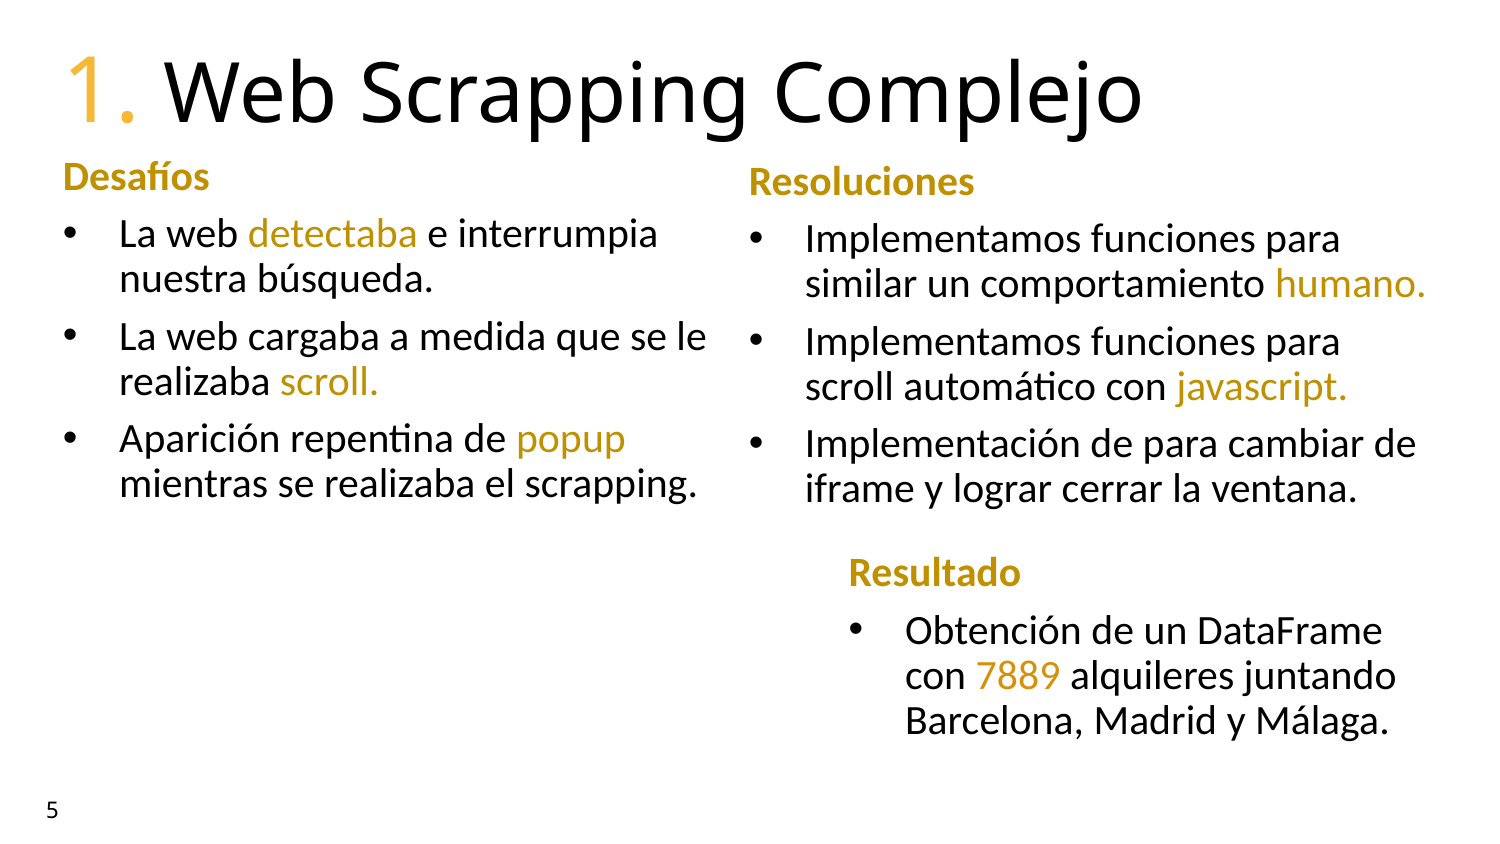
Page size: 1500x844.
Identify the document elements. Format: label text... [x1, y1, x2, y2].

text_box 1. Web Scrapping Complejo [47, 12, 1467, 158]
list Desafíos La web detectaba e interrumpia nuestra búsqueda. La web cargaba a medida que se le realizaba scroll. Aparición repentina de popup mientras se realizaba el scrapping. [47, 158, 723, 555]
list Resoluciones Implementamos funciones para similar un comportamiento humano. Implementamos funciones para scroll automático con javascript. Implementación de para cambiar de iframe y lograr cerrar la ventana. [733, 158, 1453, 536]
text_box Resultado Obtención de un DataFrame con 7889 alquileres juntando Barcelona, Madrid y Málaga. [833, 535, 1438, 783]
text_box 5 [30, 780, 69, 826]
